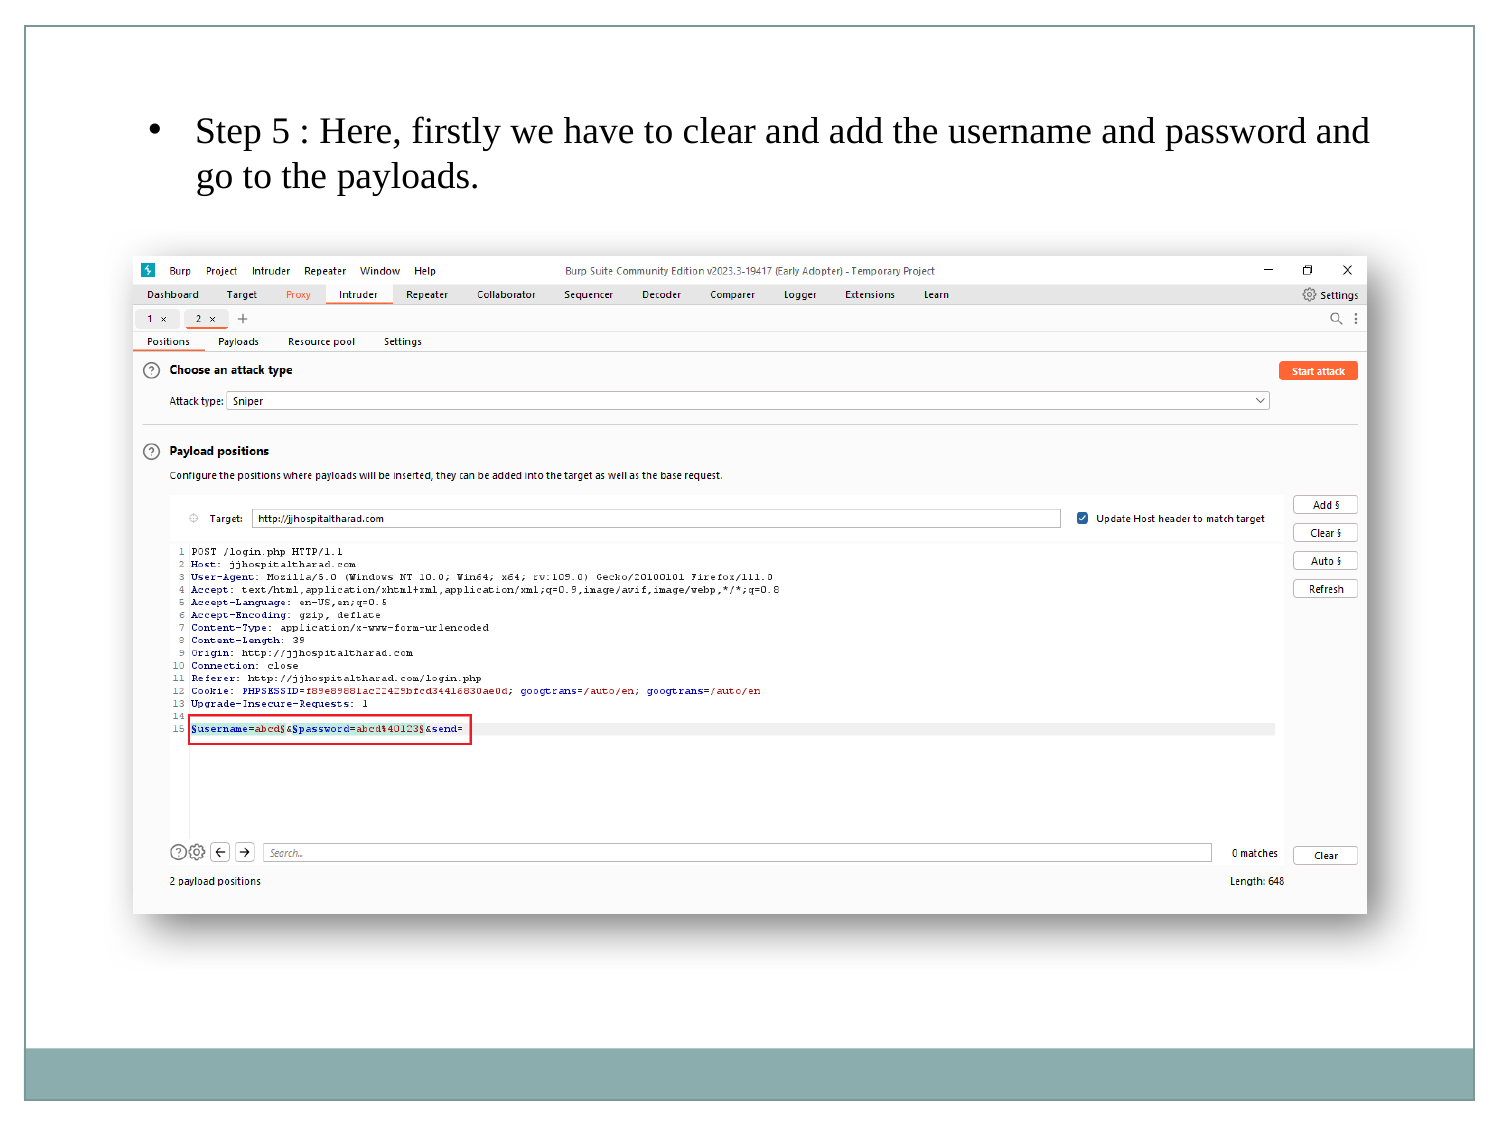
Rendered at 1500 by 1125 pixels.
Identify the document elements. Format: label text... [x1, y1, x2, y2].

picture [133, 255, 1367, 914]
text_box Step 5 : Here, firstly we have to clear and add the username and password and go to the payloads. [133, 98, 1426, 203]
